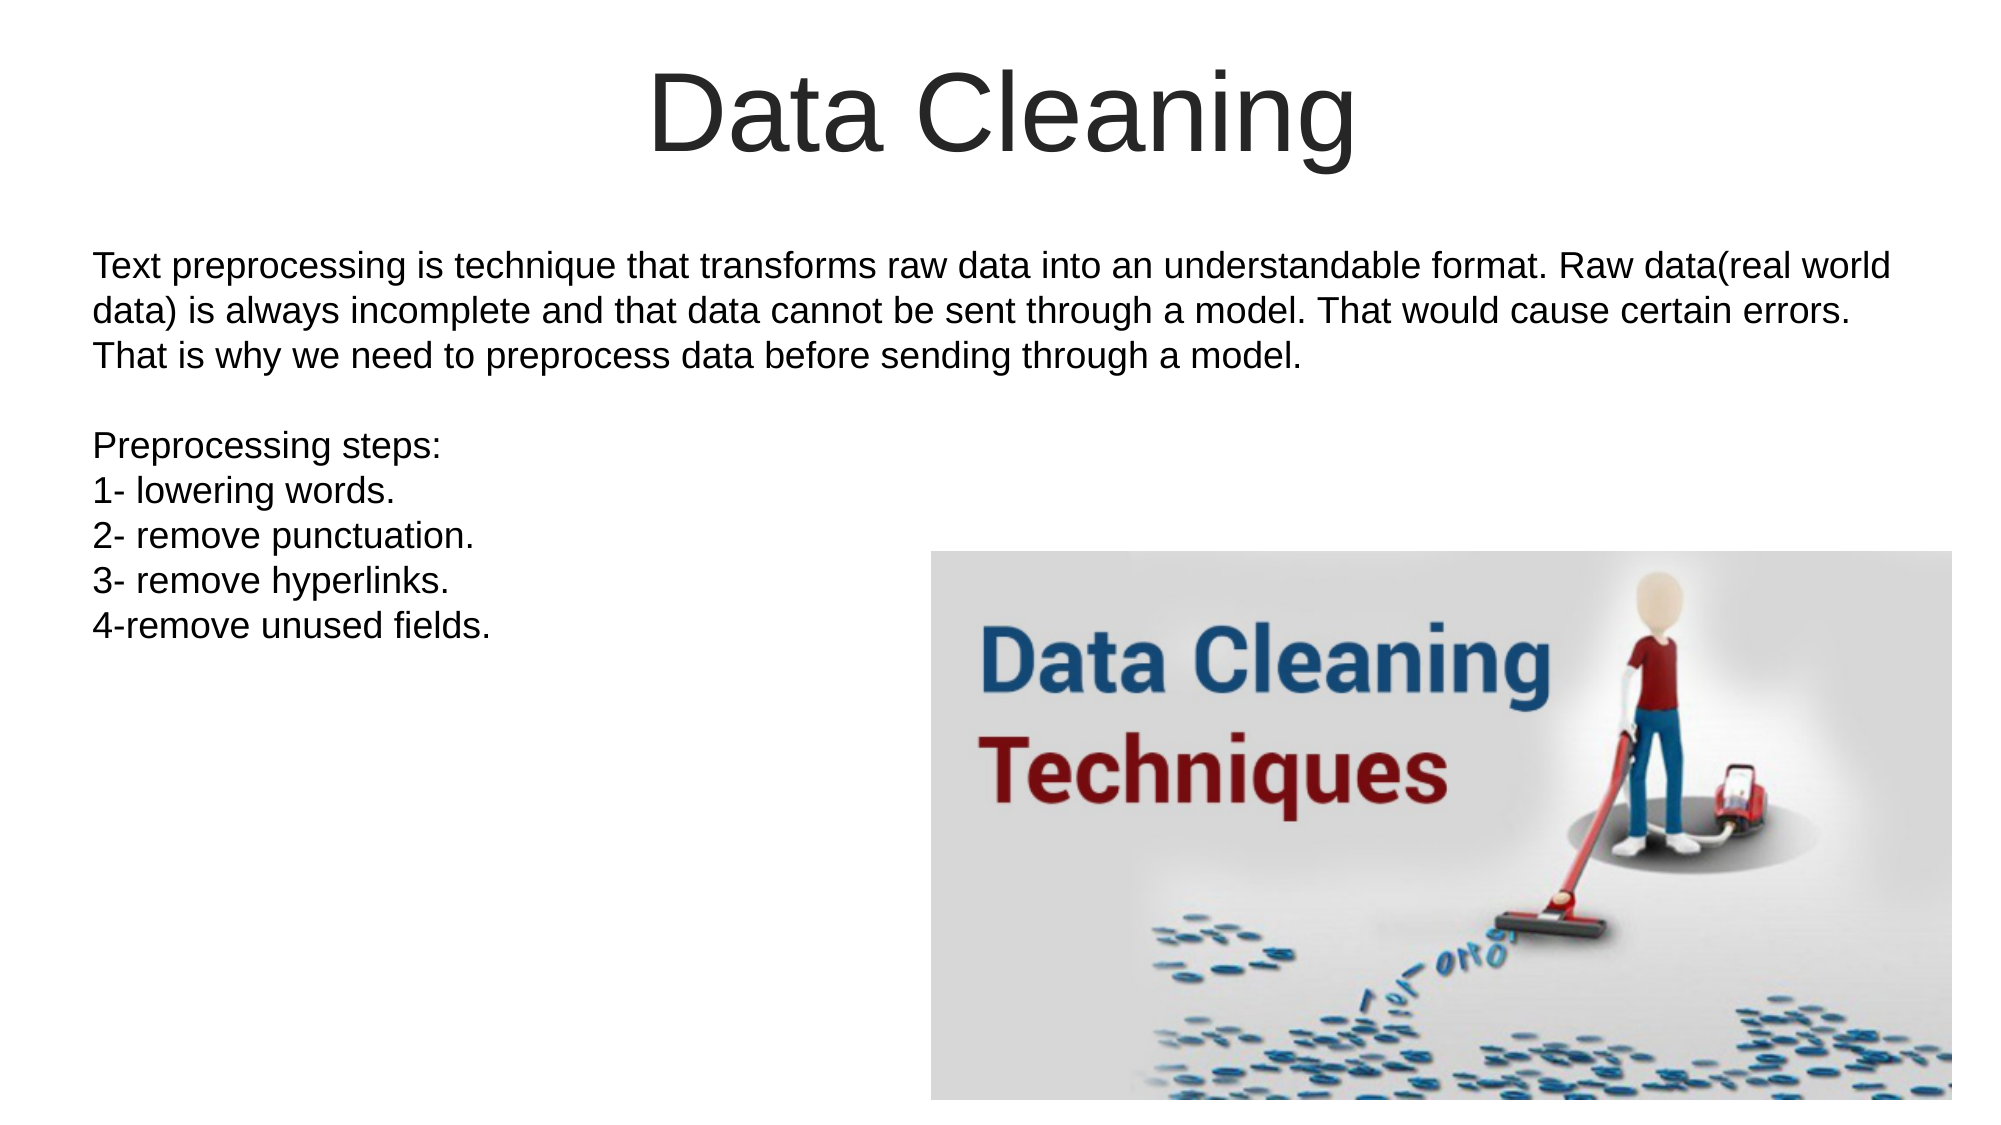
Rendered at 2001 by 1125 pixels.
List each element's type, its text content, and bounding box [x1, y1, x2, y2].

text_box Text preprocessing is technique that transforms raw data into an understandable format. Raw data(real world data) is always incomplete and that data cannot be sent through a model. That would cause certain errors. That is why we need to preprocess data before sending through a model. Preprocessing steps: 1- lowering words. 2- remove punctuation. 3- remove hyperlinks. 4-remove unused fields. [77, 233, 1934, 653]
picture [931, 551, 1952, 1100]
list Data Cleaning [53, 55, 1952, 175]
